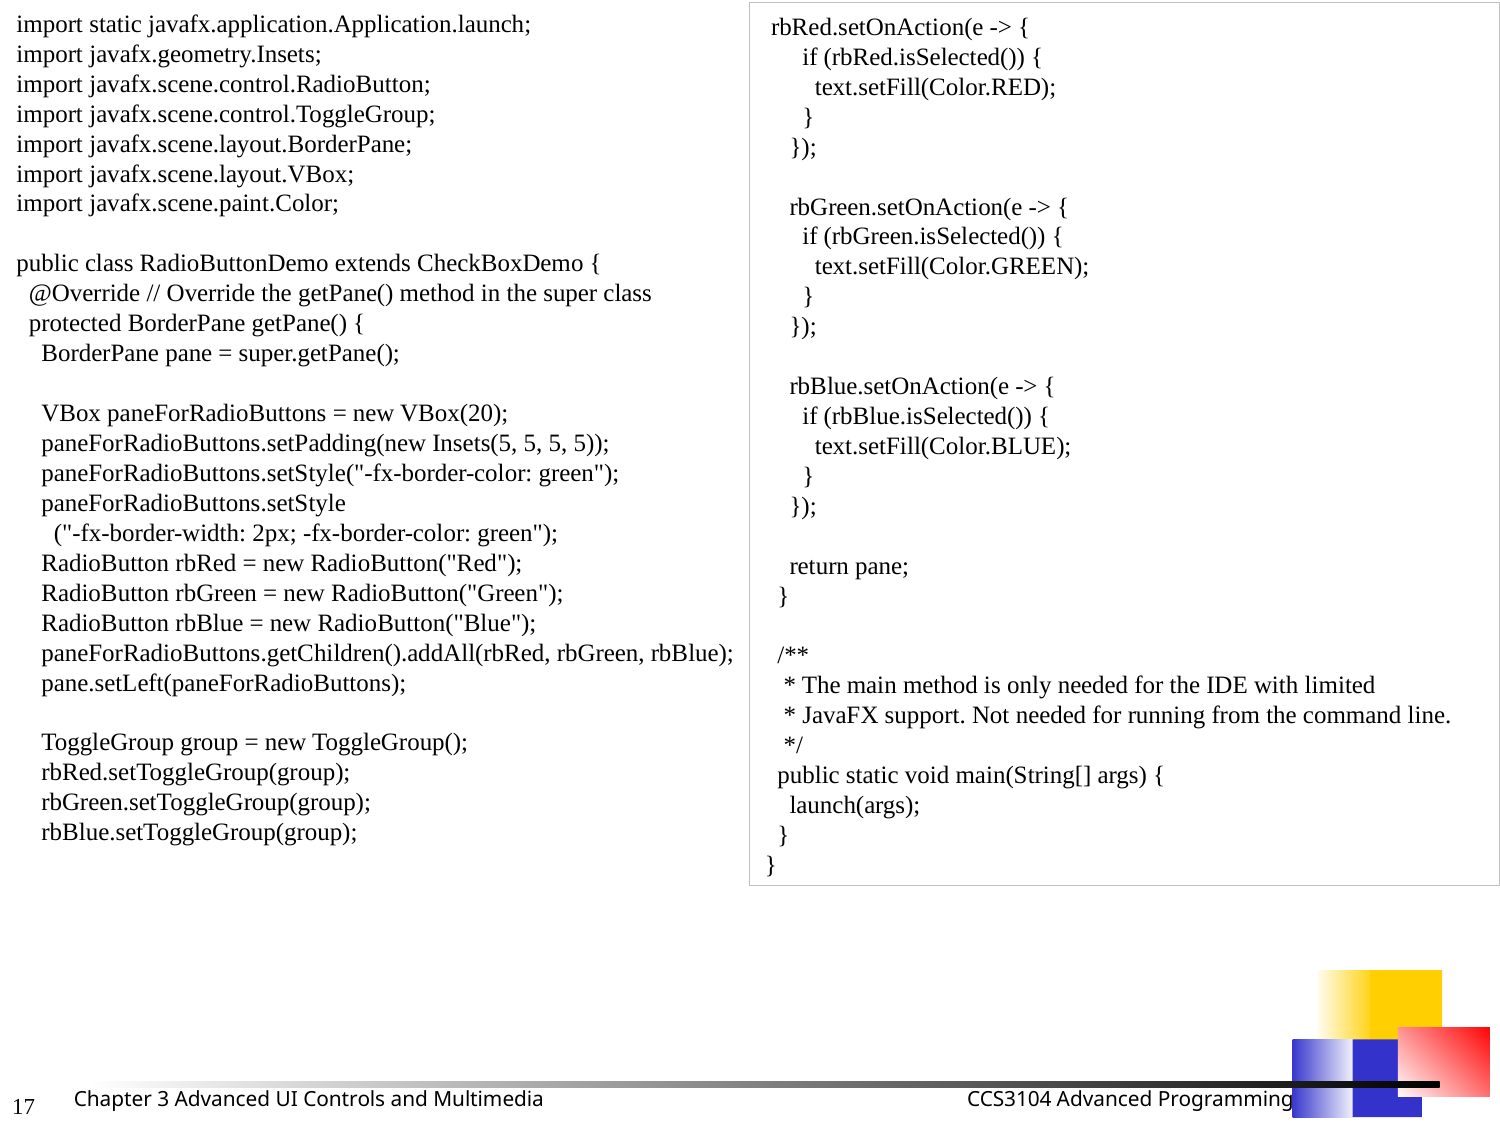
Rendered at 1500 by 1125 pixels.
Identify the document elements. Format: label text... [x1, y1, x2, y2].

text_box import static javafx.application.Application.launch; import javafx.geometry.Insets; import javafx.scene.control.RadioButton; import javafx.scene.control.ToggleGroup; import javafx.scene.layout.BorderPane; import javafx.scene.layout.VBox; import javafx.scene.paint.Color; public class RadioButtonDemo extends CheckBoxDemo { @Override // Override the getPane() method in the super class protected BorderPane getPane() { BorderPane pane = super.getPane(); VBox paneForRadioButtons = new VBox(20); paneForRadioButtons.setPadding(new Insets(5, 5, 5, 5)); paneForRadioButtons.setStyle("-fx-border-color: green"); paneForRadioButtons.setStyle ("-fx-border-width: 2px; -fx-border-color: green"); RadioButton rbRed = new RadioButton("Red"); RadioButton rbGreen = new RadioButton("Green"); RadioButton rbBlue = new RadioButton("Blue"); paneForRadioButtons.getChildren().addAll(rbRed, rbGreen, rbBlue); pane.setLeft(paneForRadioButtons); ToggleGroup group = new ToggleGroup(); rbRed.setToggleGroup(group); rbGreen.setToggleGroup(group); rbBlue.setToggleGroup(group); [1, 0, 752, 913]
text_box rbRed.setOnAction(e -> { if (rbRed.isSelected()) { text.setFill(Color.RED); } }); rbGreen.setOnAction(e -> { if (rbGreen.isSelected()) { text.setFill(Color.GREEN); } }); rbBlue.setOnAction(e -> { if (rbBlue.isSelected()) { text.setFill(Color.BLUE); } }); return pane; } /** * The main method is only needed for the IDE with limited * JavaFX support. Not needed for running from the command line. */ public static void main(String[] args) { launch(args); } } [749, 2, 1500, 886]
